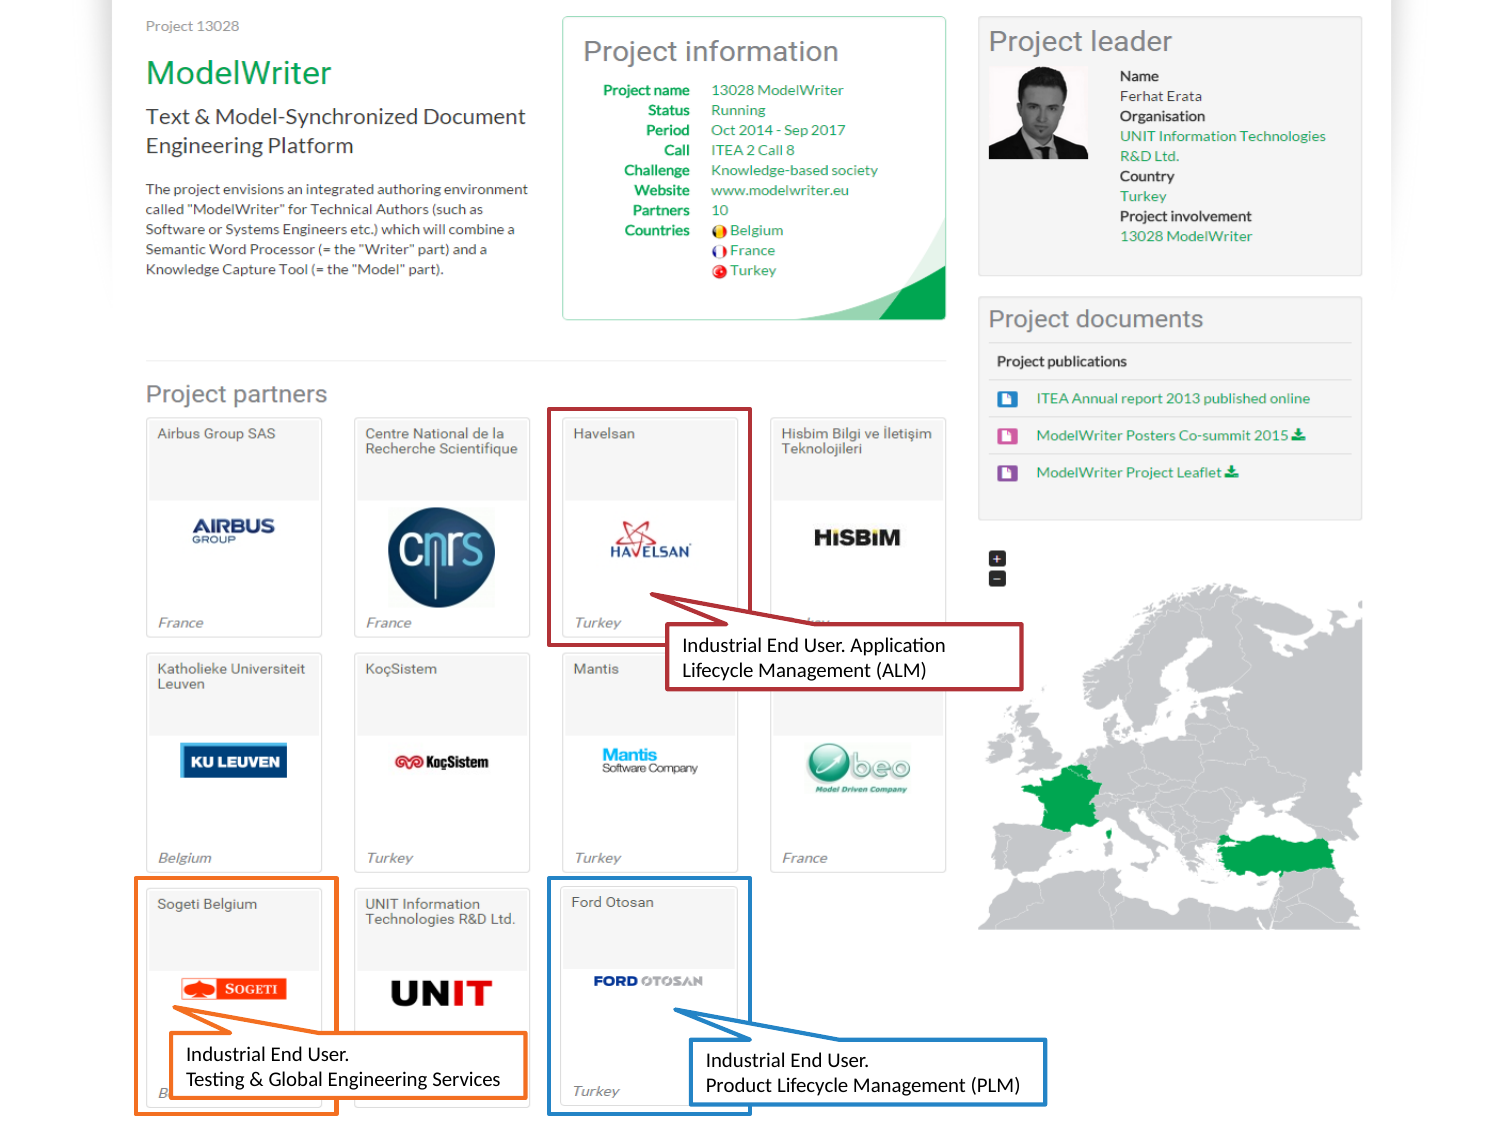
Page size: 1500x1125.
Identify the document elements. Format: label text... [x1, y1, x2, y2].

picture [0, 0, 1500, 1125]
text_box Industrial End User. Product Lifecycle Management (PLM) [742, 1019, 1048, 1107]
text_box [134, 876, 339, 1116]
text_box Industrial End User. Testing & Global Engineering Services [169, 1005, 528, 1100]
text_box [547, 407, 752, 647]
text_box Industrial End User. Application Lifecycle Management (ALM) [649, 592, 1024, 692]
text_box [547, 876, 752, 1116]
